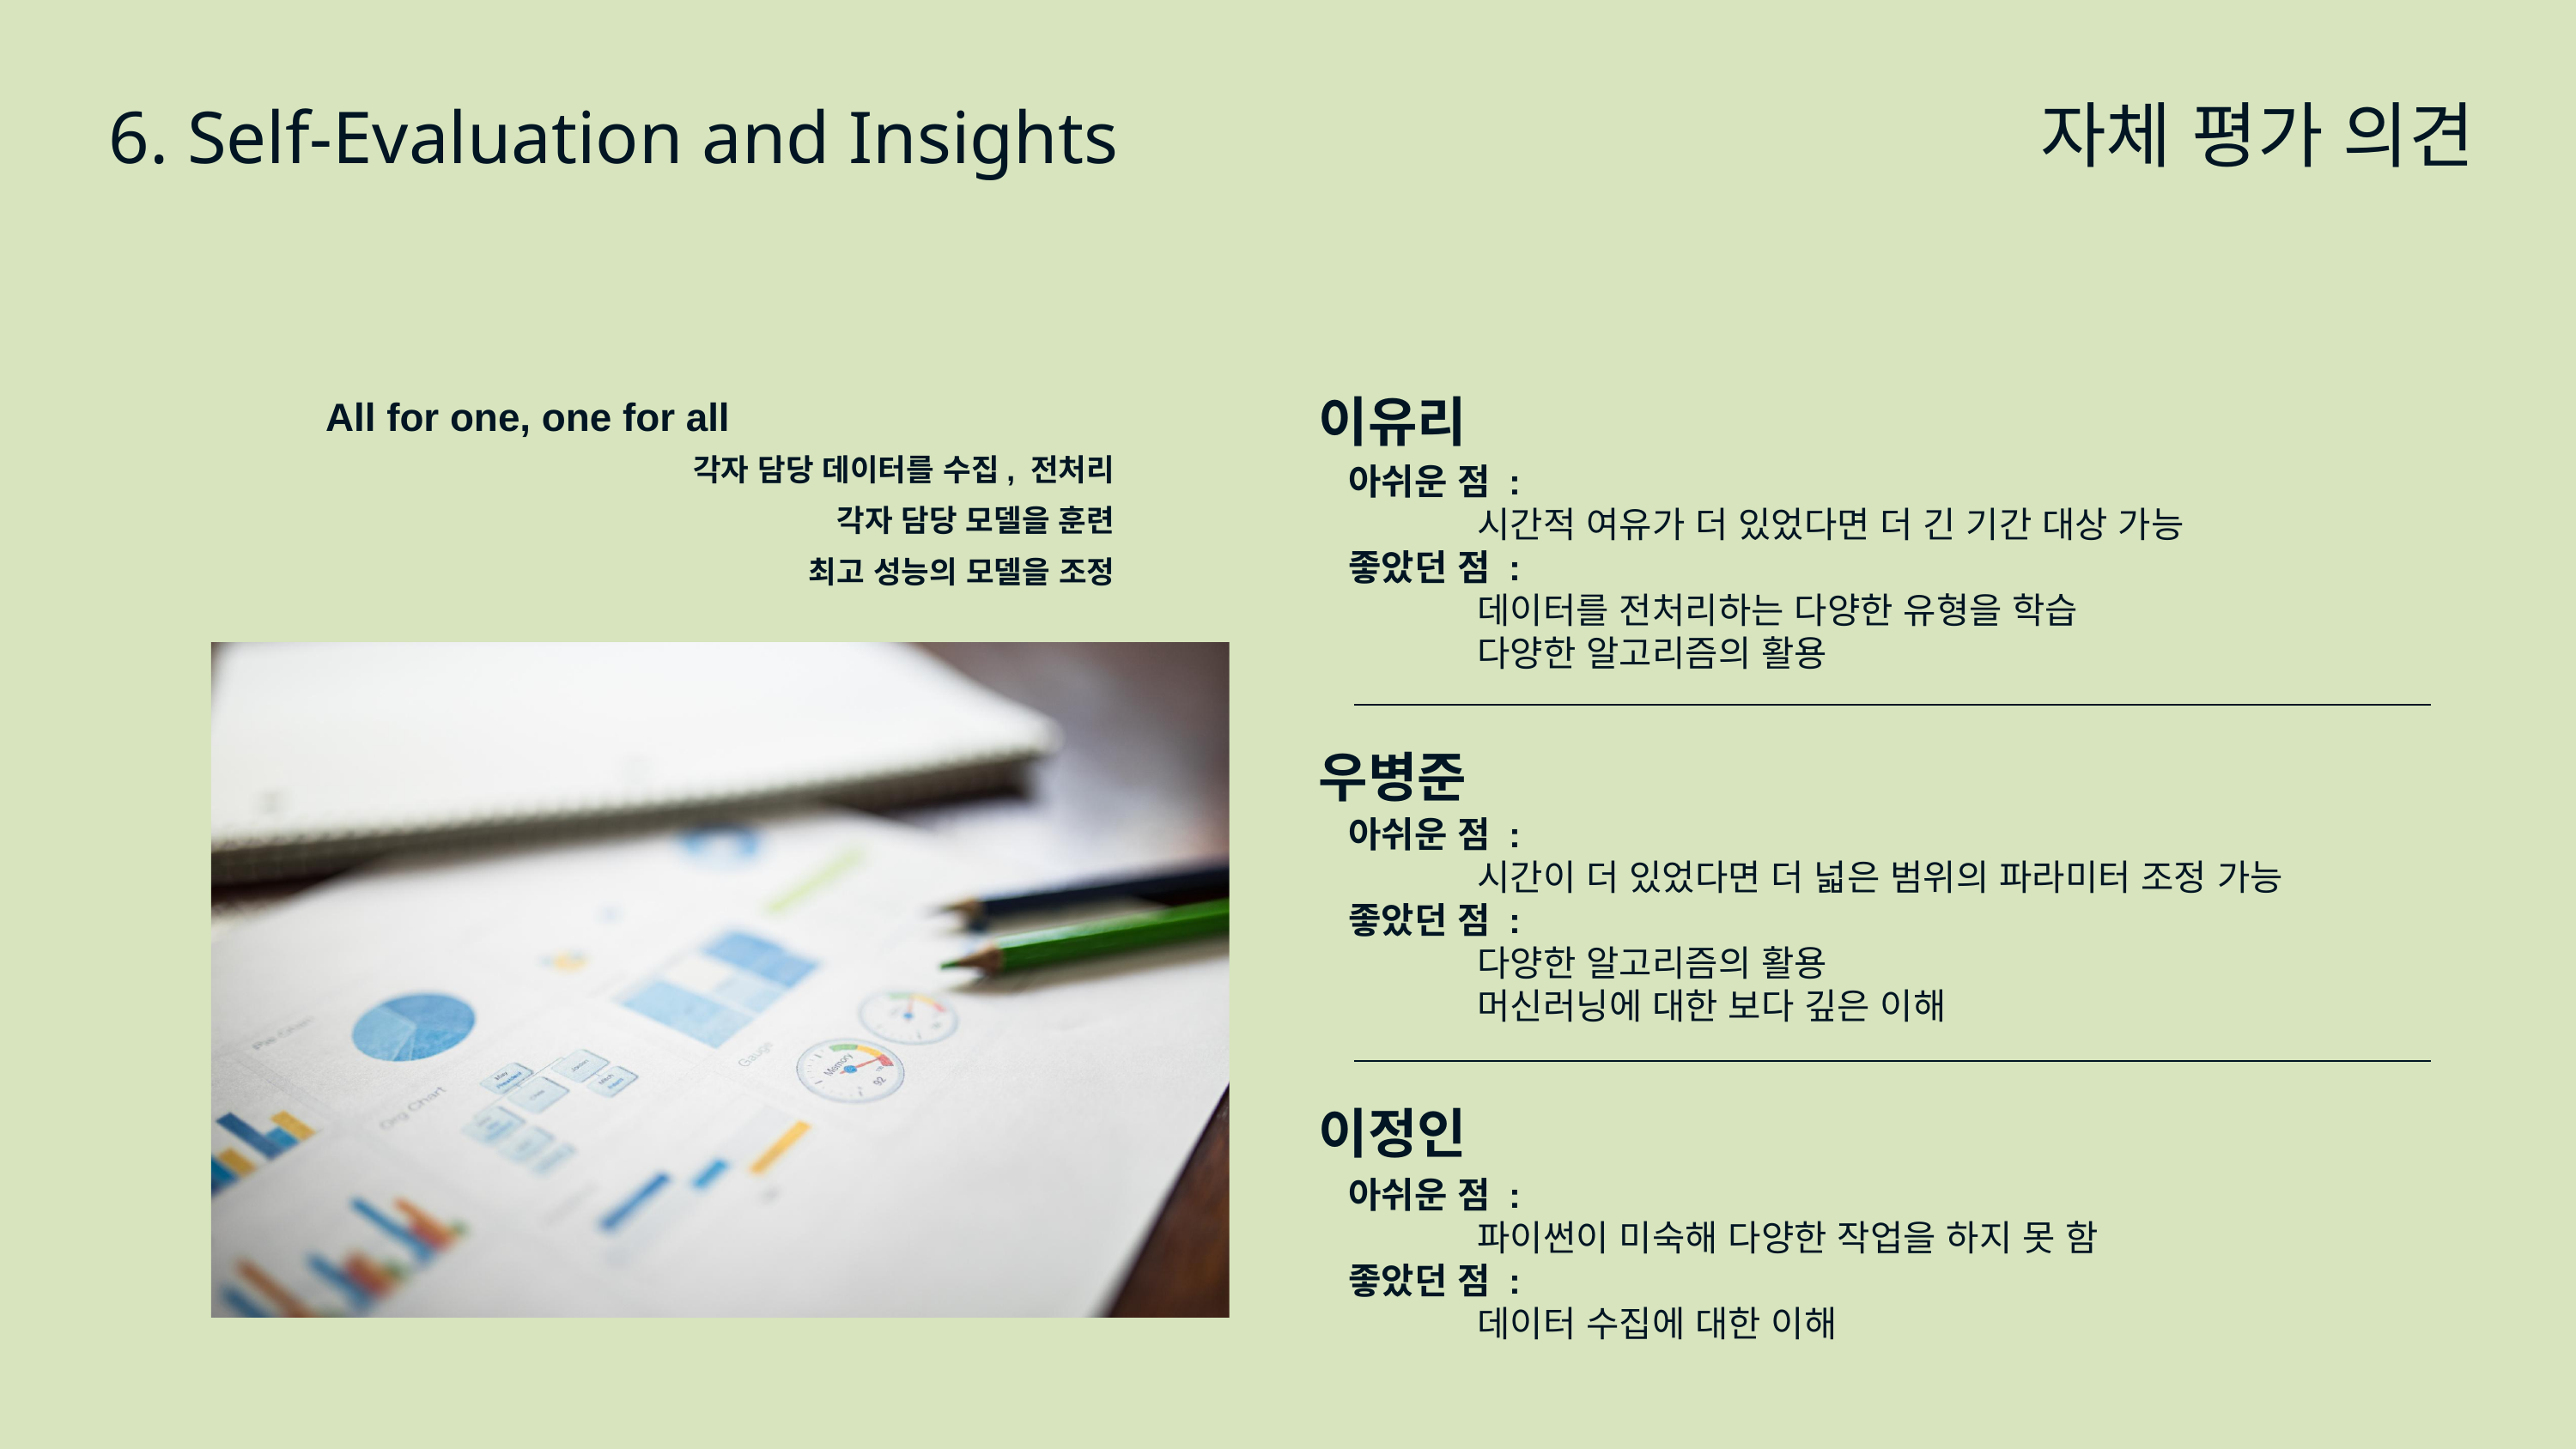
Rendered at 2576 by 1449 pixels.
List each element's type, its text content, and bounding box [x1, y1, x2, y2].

text_box 이정인 [1318, 1074, 1587, 1164]
text_box 각자 담당 데이터를 수집, 전처리 각자 담당 모델을 훈련 최고 성능의 모델을 조정 [325, 435, 1115, 590]
text_box 아쉬운 점 : 시간적 여유가 더 있었다면 더 긴 기간 대상 가능 좋았던 점 : 데이터를 전처리하는 다양한 유형을 학습 다양한 알고리즘의 활용 [1348, 458, 2475, 674]
text_box All for one, one for all [325, 373, 1115, 435]
text_box 아쉬운 점 : 파이썬이 미숙해 다양한 작업을 하지 못 함 좋았던 점 : 데이터 수집에 대한 이해 [1348, 1173, 2475, 1345]
text_box 자체 평가 의견 [1554, 56, 2475, 177]
text_box 6. Self-Evaluation and Insights [108, 58, 1127, 178]
text_box 아쉬운 점 : 시간이 더 있었다면 더 넓은 범위의 파라미터 조정 가능 좋았던 점 : 다양한 알고리즘의 활용 머신러닝에 대한 보다 깊은 이해 [1348, 811, 2475, 1027]
text_box [210, 642, 1230, 1318]
text_box 이유리 [1318, 361, 1680, 452]
text_box 우병준 [1318, 718, 1615, 809]
